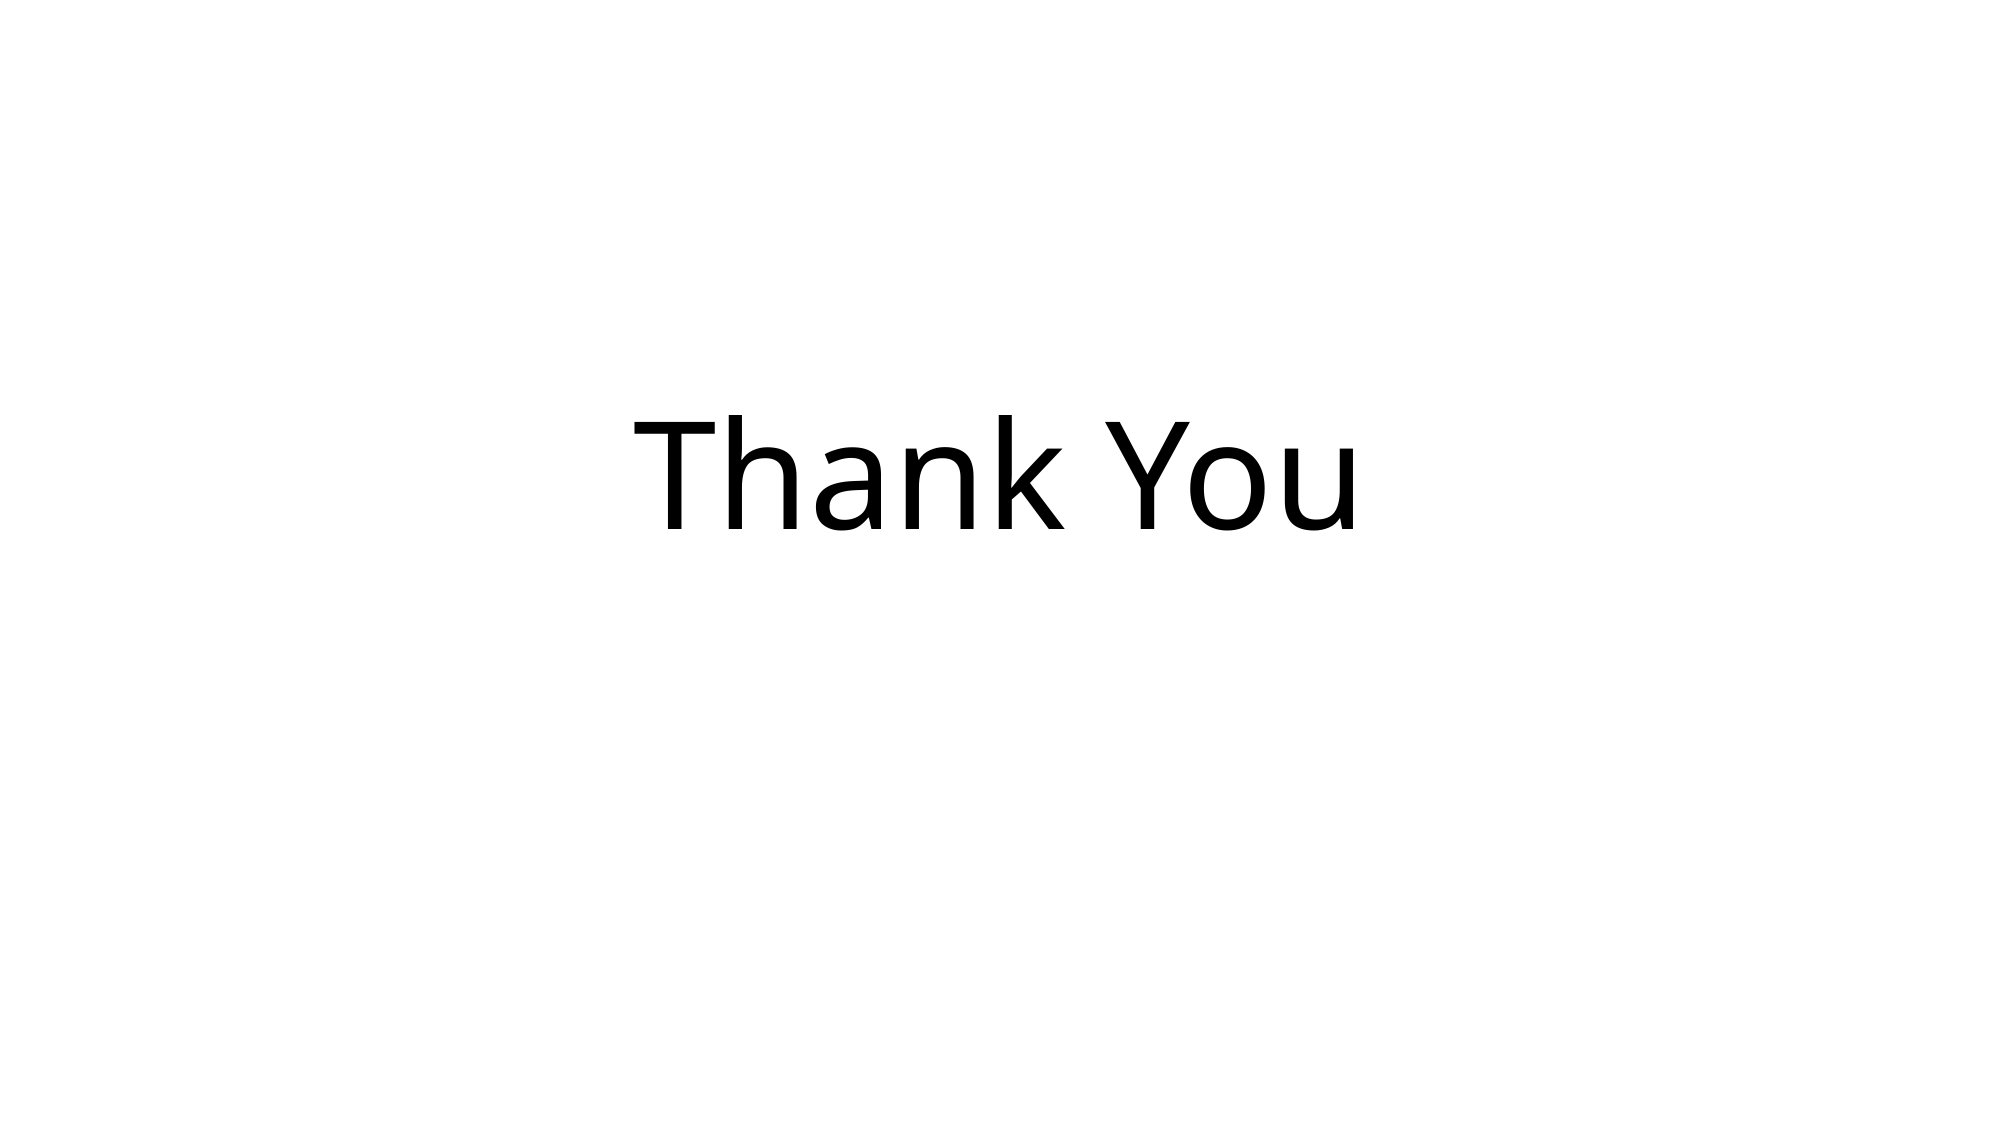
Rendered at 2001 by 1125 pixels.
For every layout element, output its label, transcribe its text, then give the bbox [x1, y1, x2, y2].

title Thank You [249, 212, 1750, 750]
